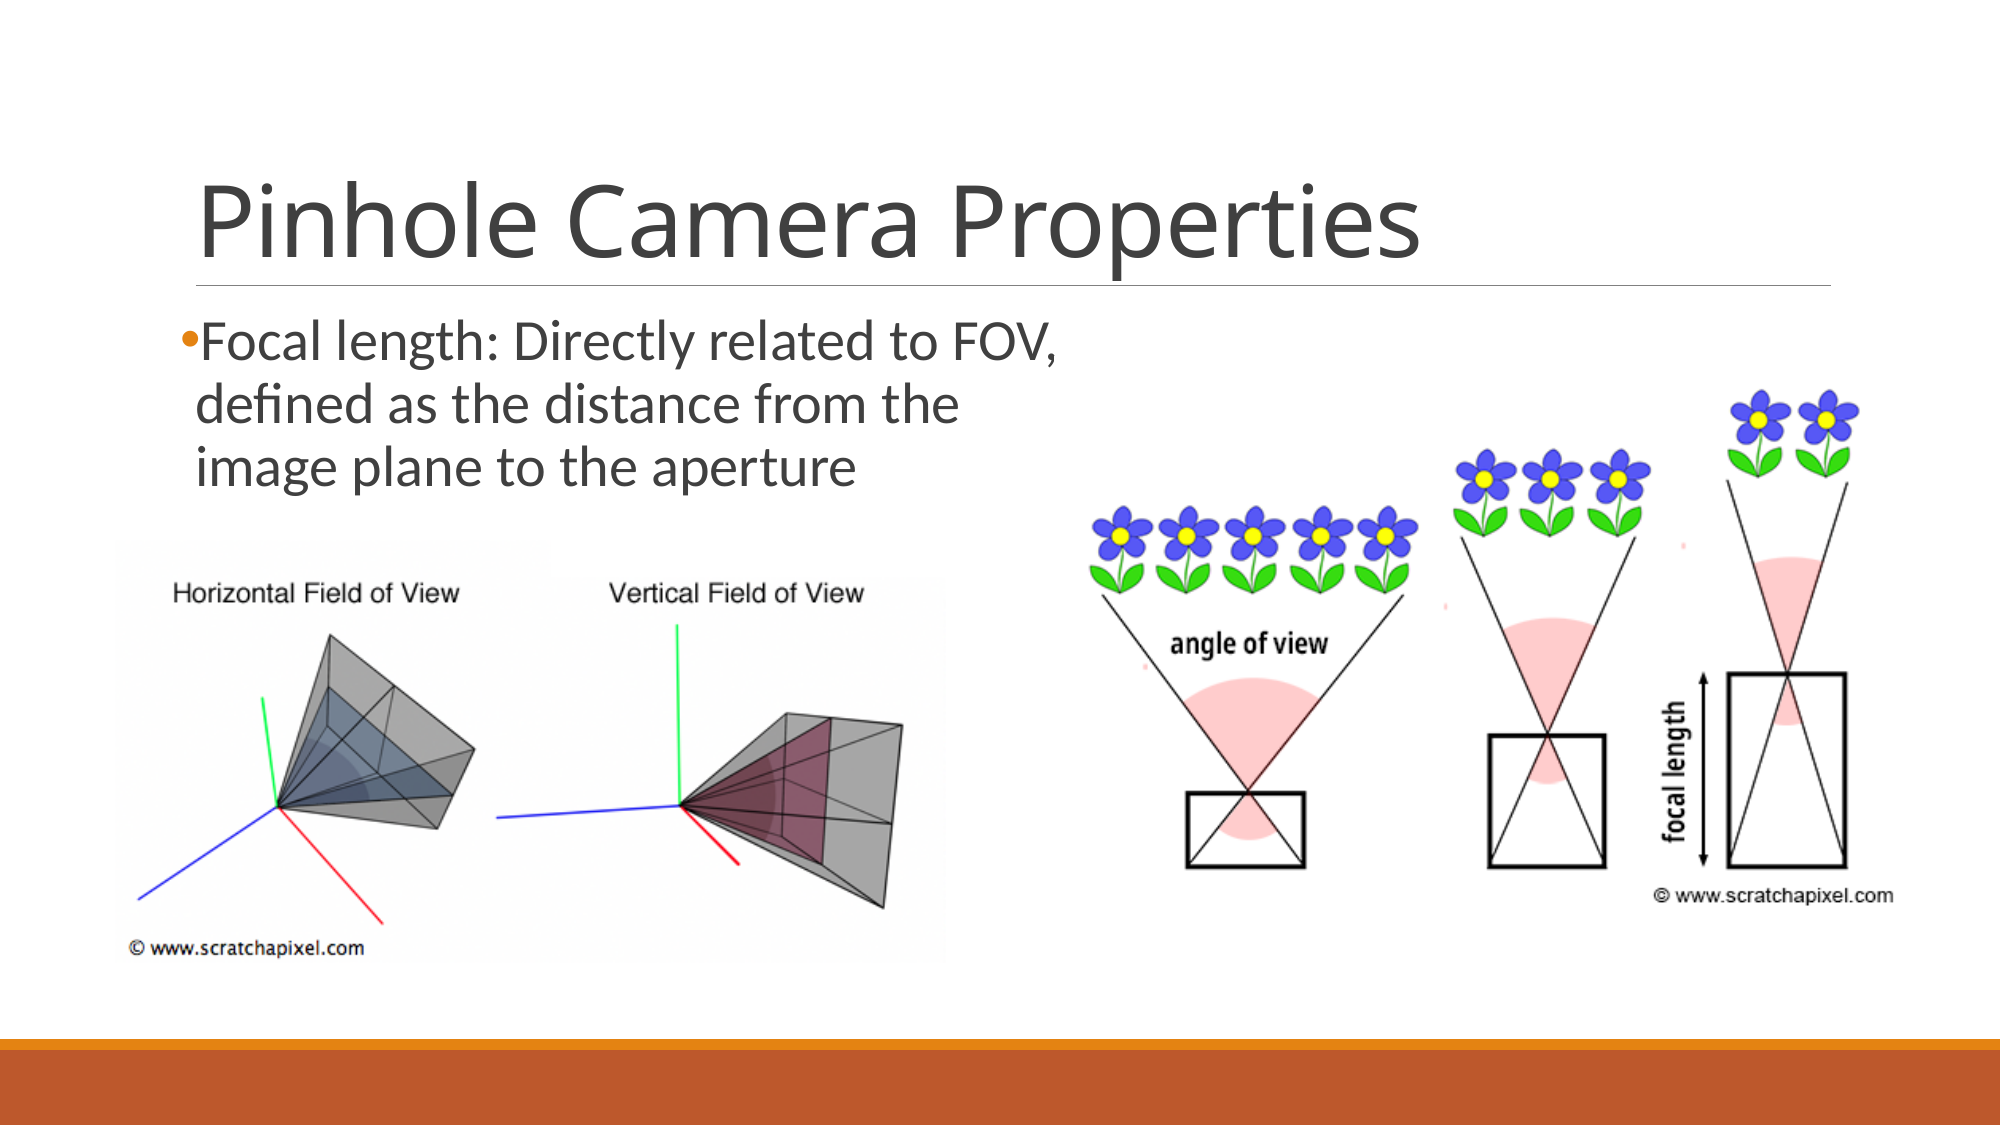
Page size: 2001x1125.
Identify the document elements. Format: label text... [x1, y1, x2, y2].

list Focal length: Directly related to FOV, defined as the distance from the image plane to the aperture [180, 302, 1096, 963]
picture [115, 540, 946, 964]
picture [1054, 356, 1898, 910]
title Pinhole Camera Properties [180, 47, 1830, 285]
